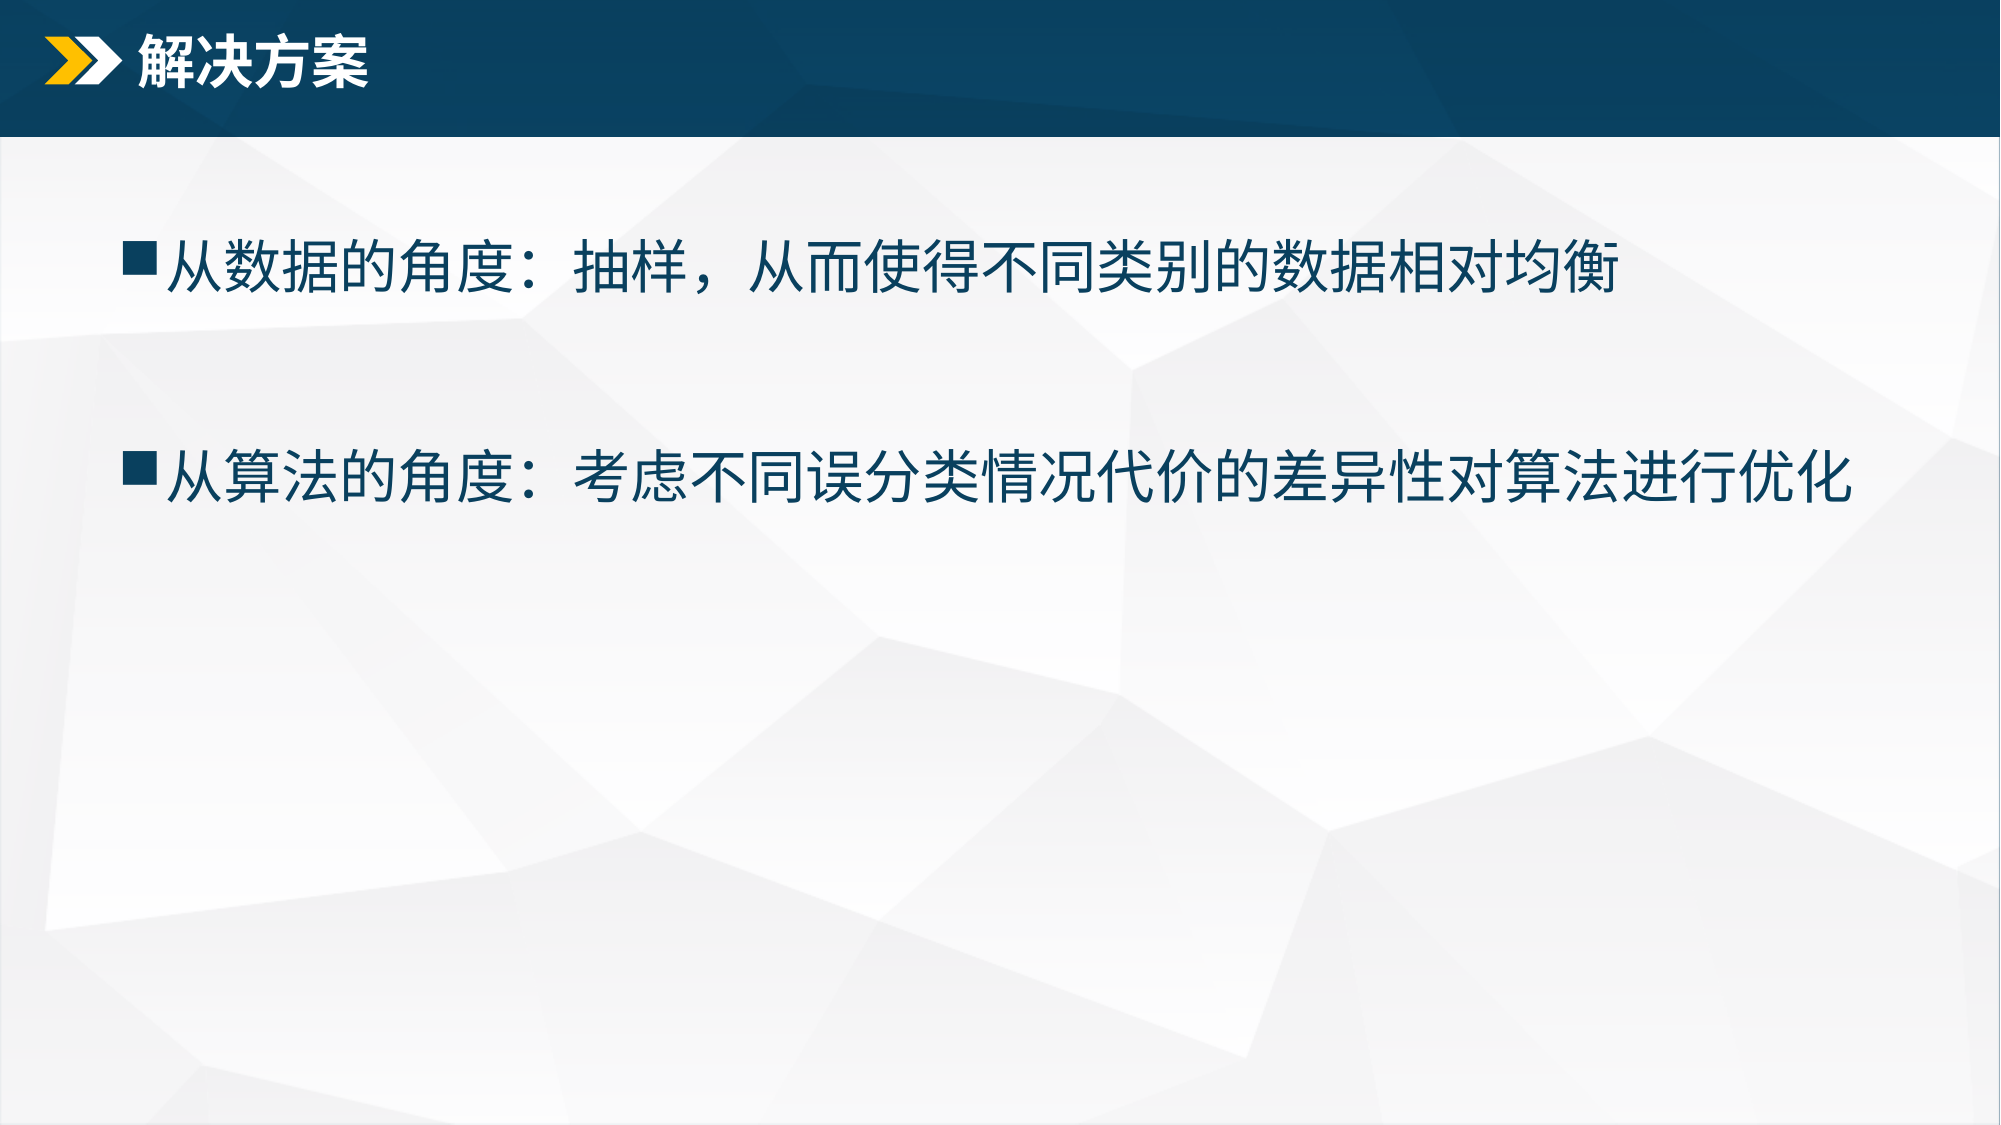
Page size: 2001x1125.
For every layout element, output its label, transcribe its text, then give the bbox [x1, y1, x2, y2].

list 从数据的角度：抽样，从而使得不同类别的数据相对均衡 从算法的角度：考虑不同误分类情况代价的差异性对算法进行优化 [103, 188, 1944, 1048]
title 解决方案 [122, 25, 1723, 137]
picture [0, 0, 2000, 1125]
